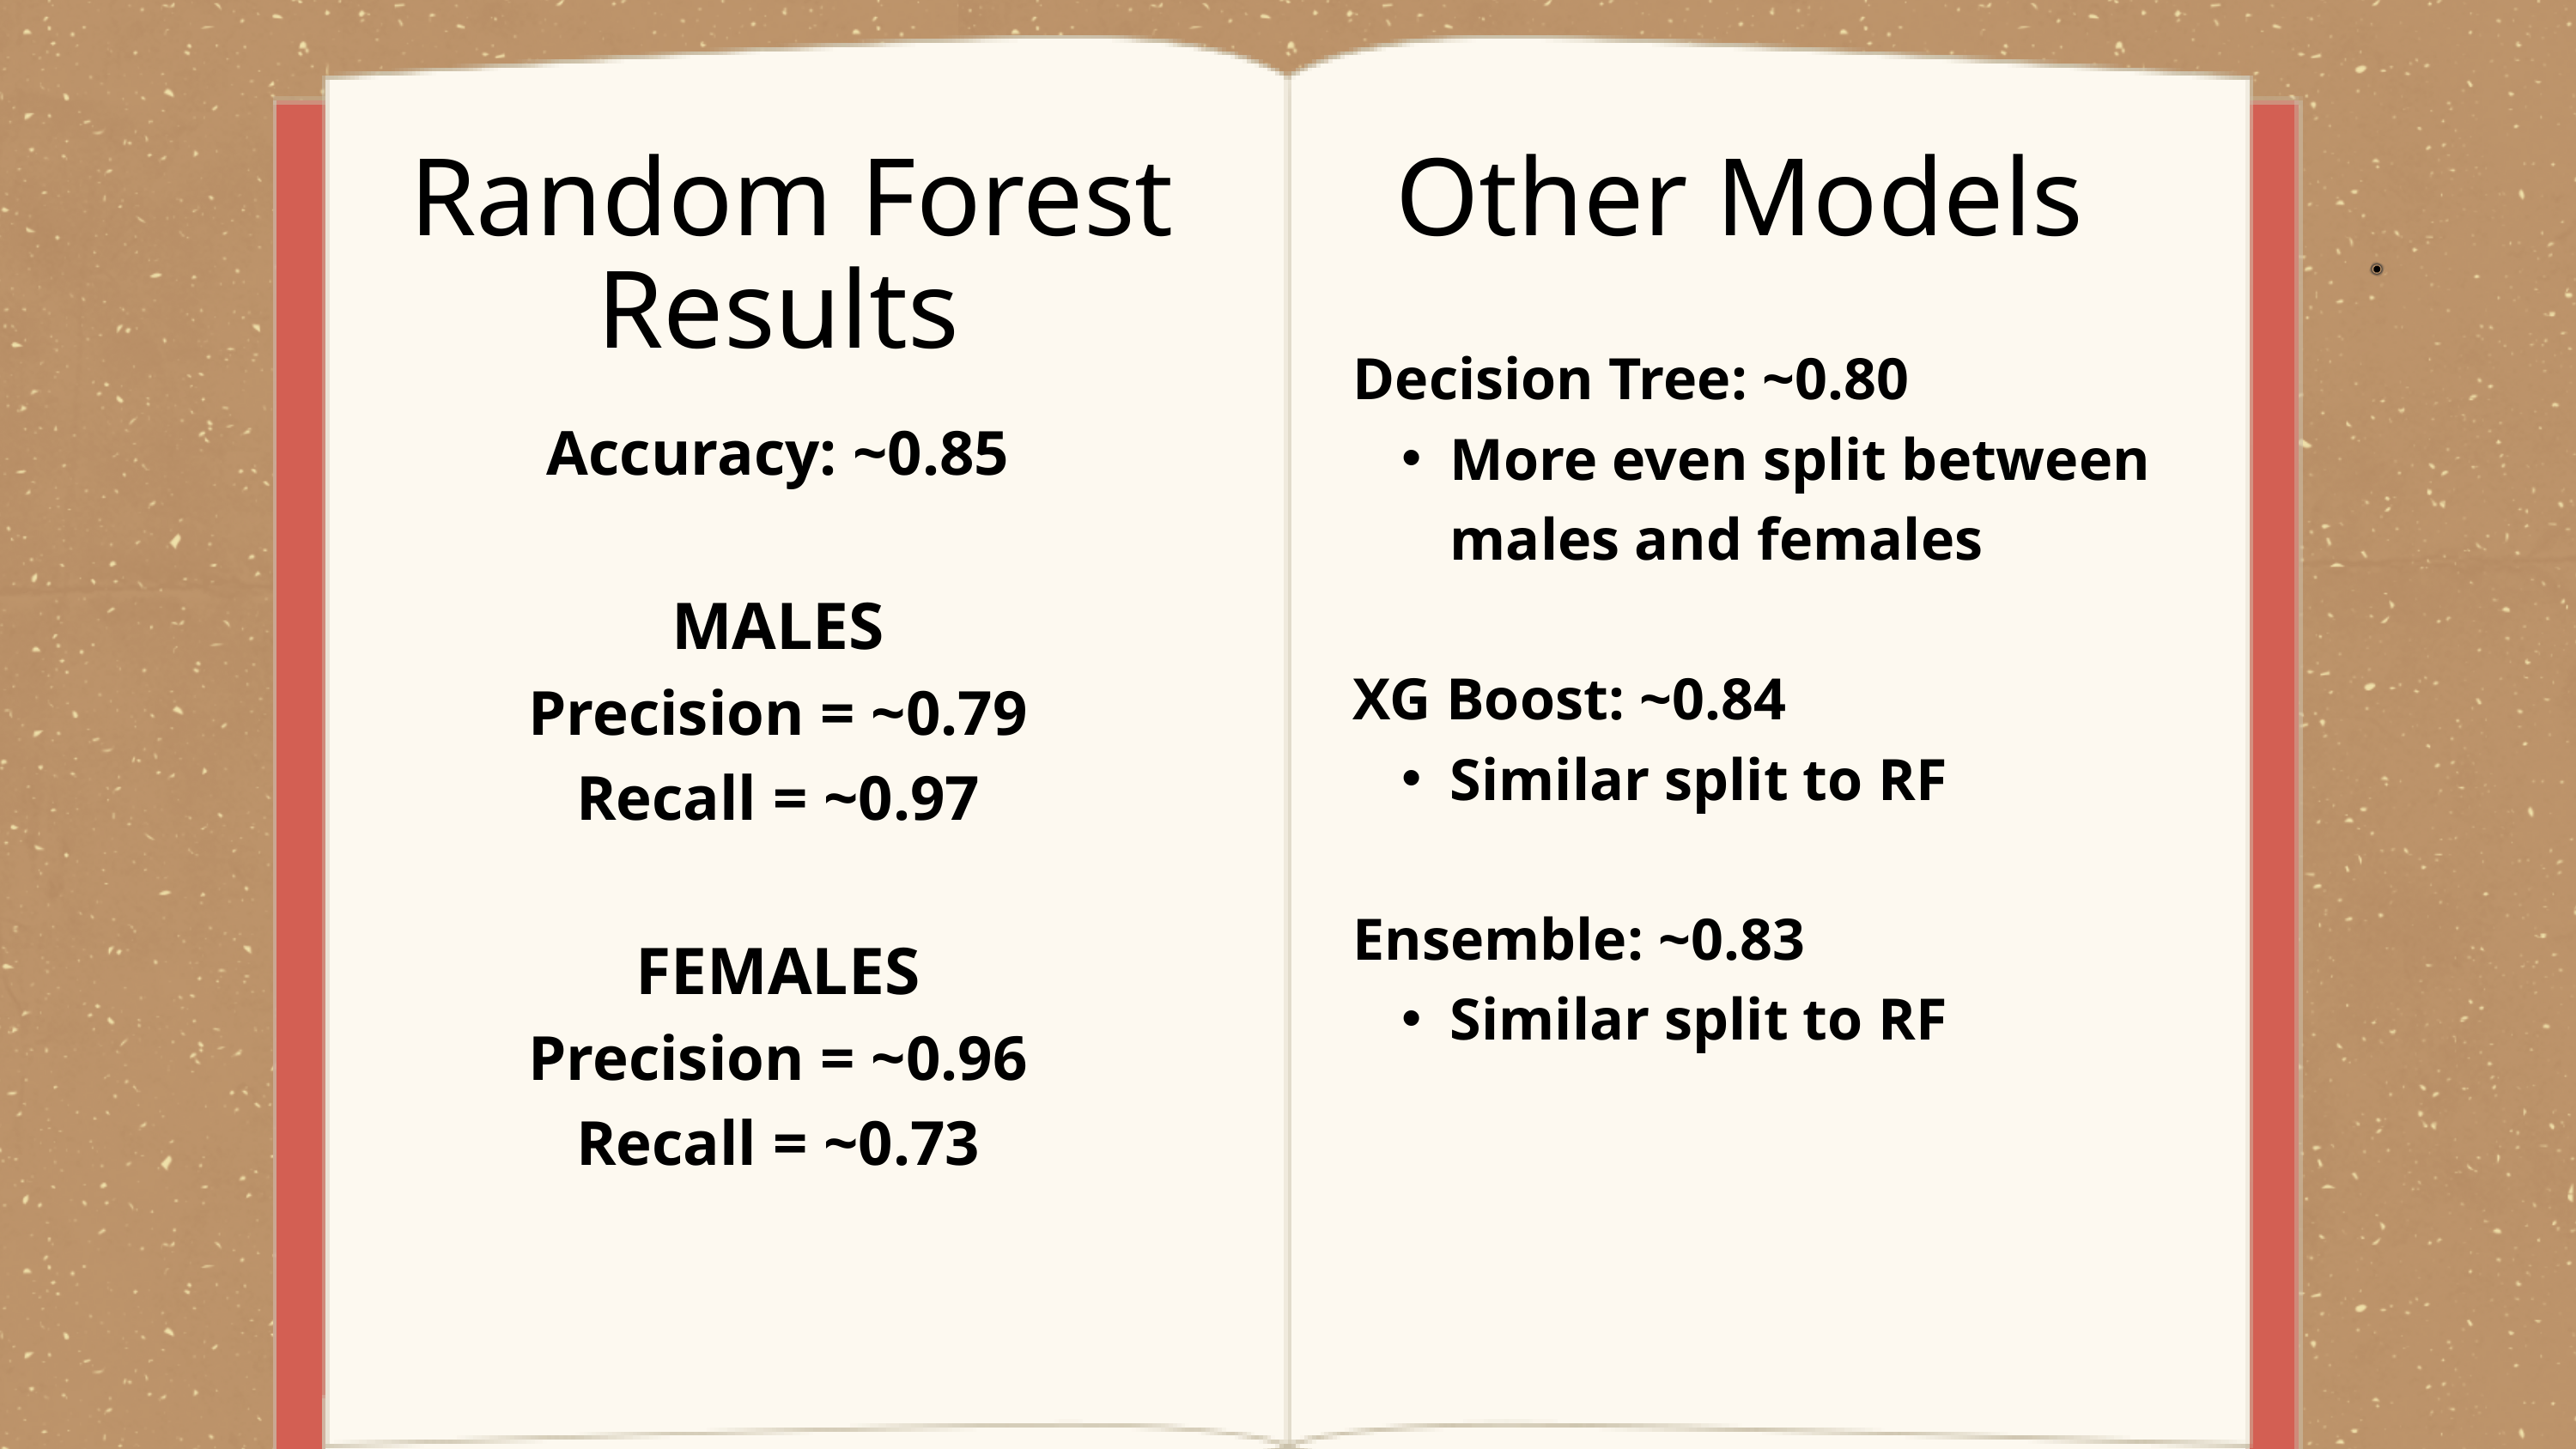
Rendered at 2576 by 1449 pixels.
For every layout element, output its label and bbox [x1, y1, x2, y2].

text_box [2369, 262, 2385, 276]
text_box [0, 0, 2576, 1449]
